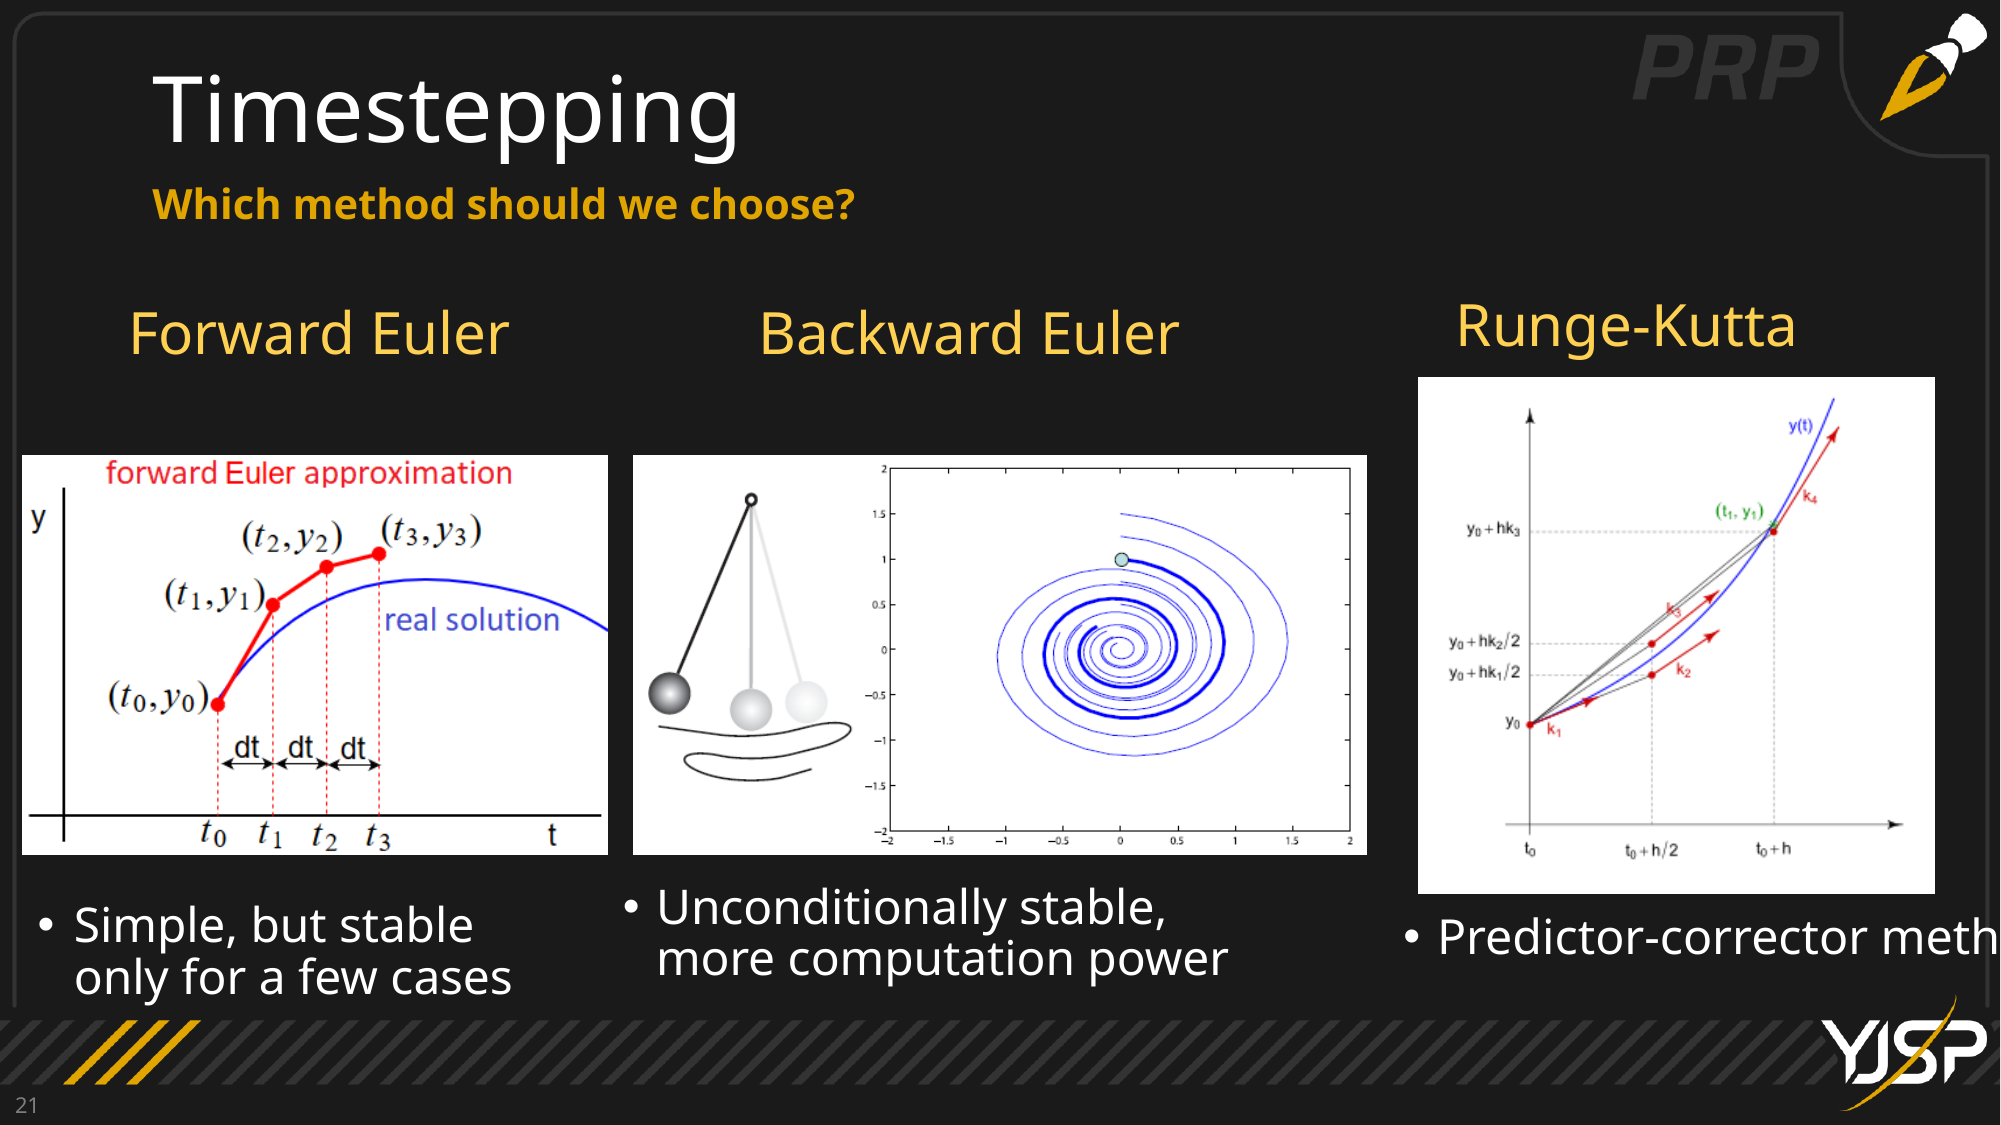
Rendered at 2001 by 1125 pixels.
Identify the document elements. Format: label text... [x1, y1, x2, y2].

list Forward Euler [113, 296, 533, 375]
list Which method should we choose? [137, 171, 1863, 237]
picture [0, 0, 2001, 1125]
slide_number 21 [0, 1088, 450, 1125]
text_box Unconditionally stable, more computation power [607, 875, 1300, 996]
title Timestepping [137, 4, 1863, 171]
text_box Runge-Kutta [1440, 288, 1912, 367]
text_box Predictor-corrector method [1388, 904, 2000, 1025]
text_box Backward Euler [743, 296, 1215, 375]
text_box Simple, but stable only for a few cases [22, 894, 555, 1014]
